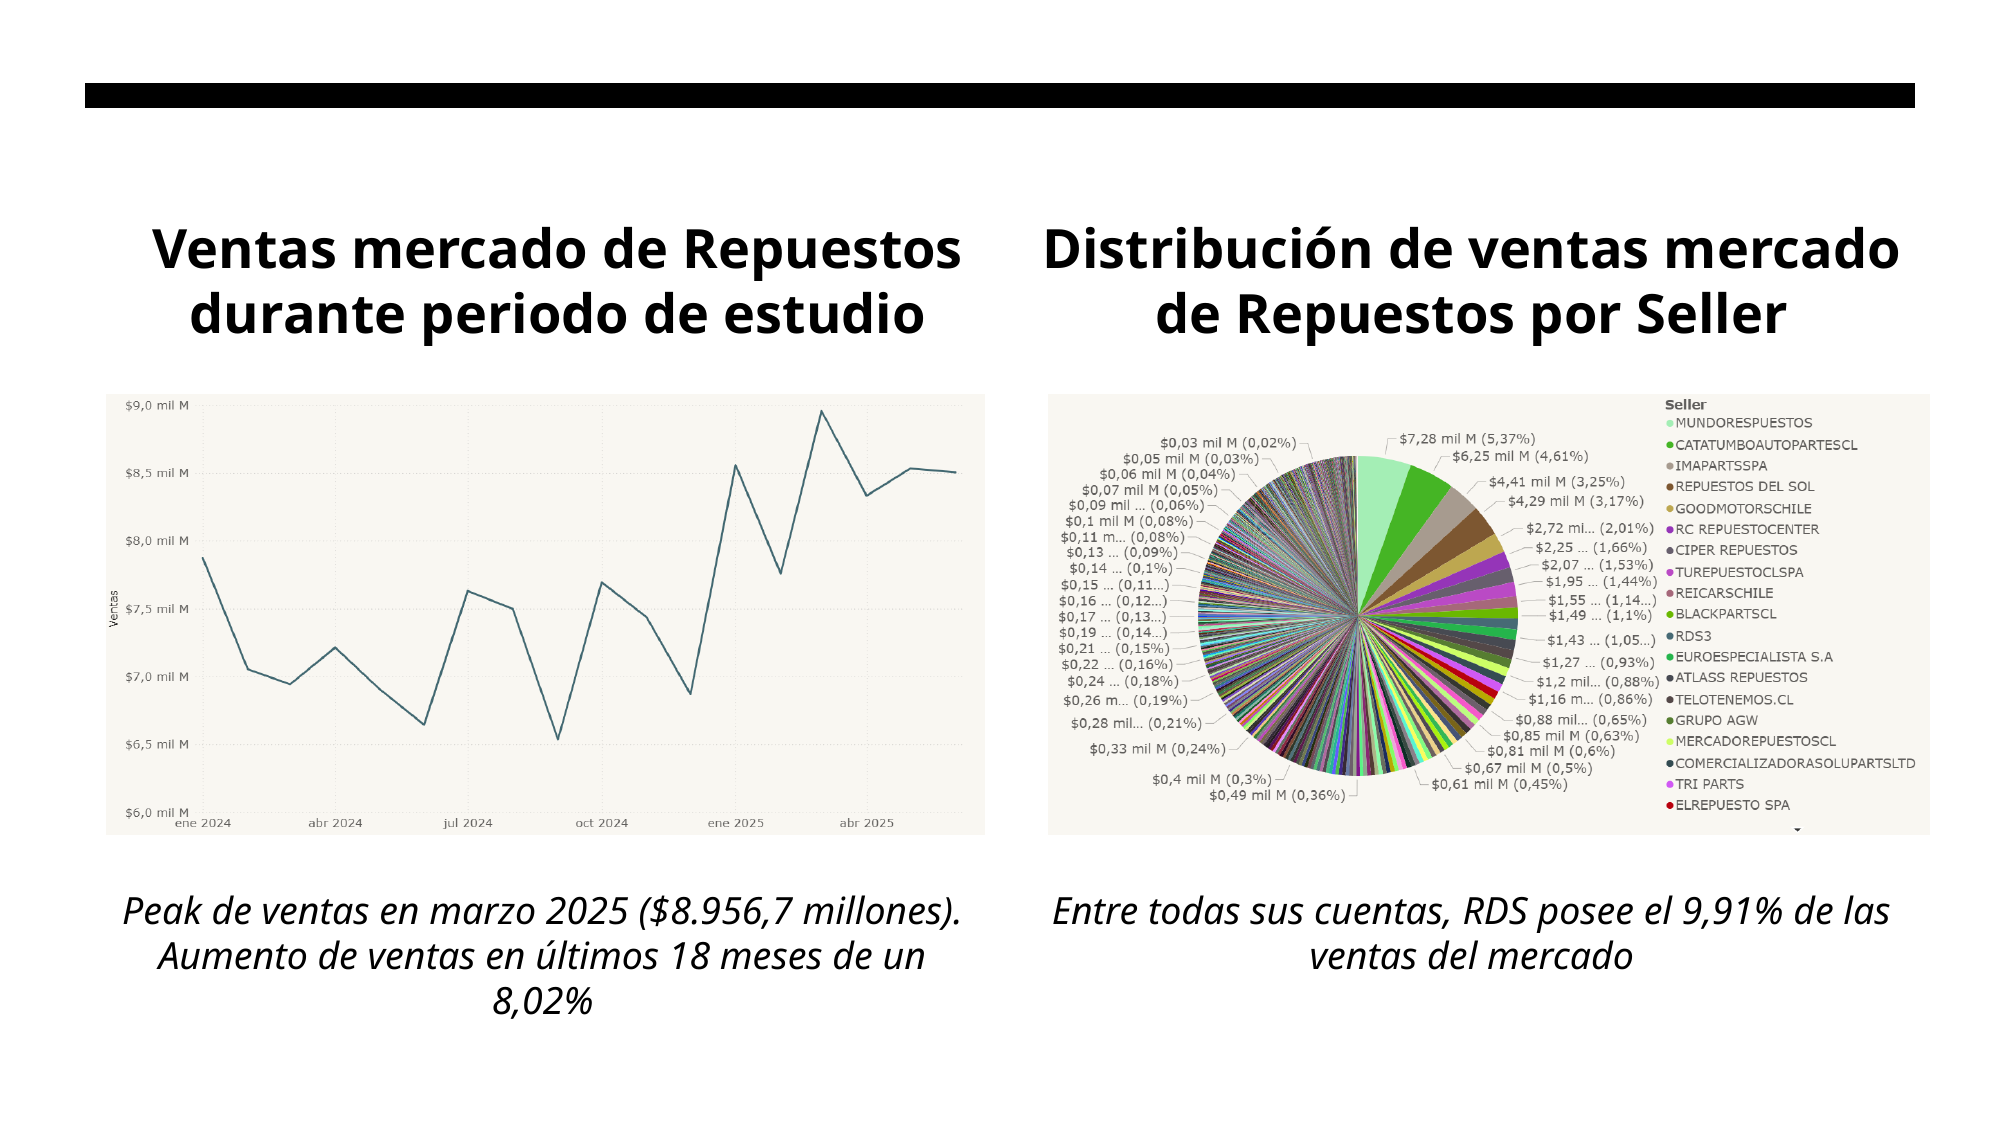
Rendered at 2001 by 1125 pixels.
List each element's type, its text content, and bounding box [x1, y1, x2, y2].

text_box Peak de ventas en marzo 2025 ($8.956,7 millones). Aumento de ventas en últimos 18 meses de un 8,02% [100, 879, 985, 1030]
text_box Entre todas sus cuentas, RDS posee el 9,91% de las ventas del mercado [1029, 879, 1914, 985]
title Distribución de ventas mercado de Repuestos por Seller [1016, 207, 1930, 364]
picture [106, 393, 986, 835]
text_box Ventas mercado de Repuestos durante periodo de estudio [100, 207, 1016, 364]
picture [1047, 393, 1930, 835]
